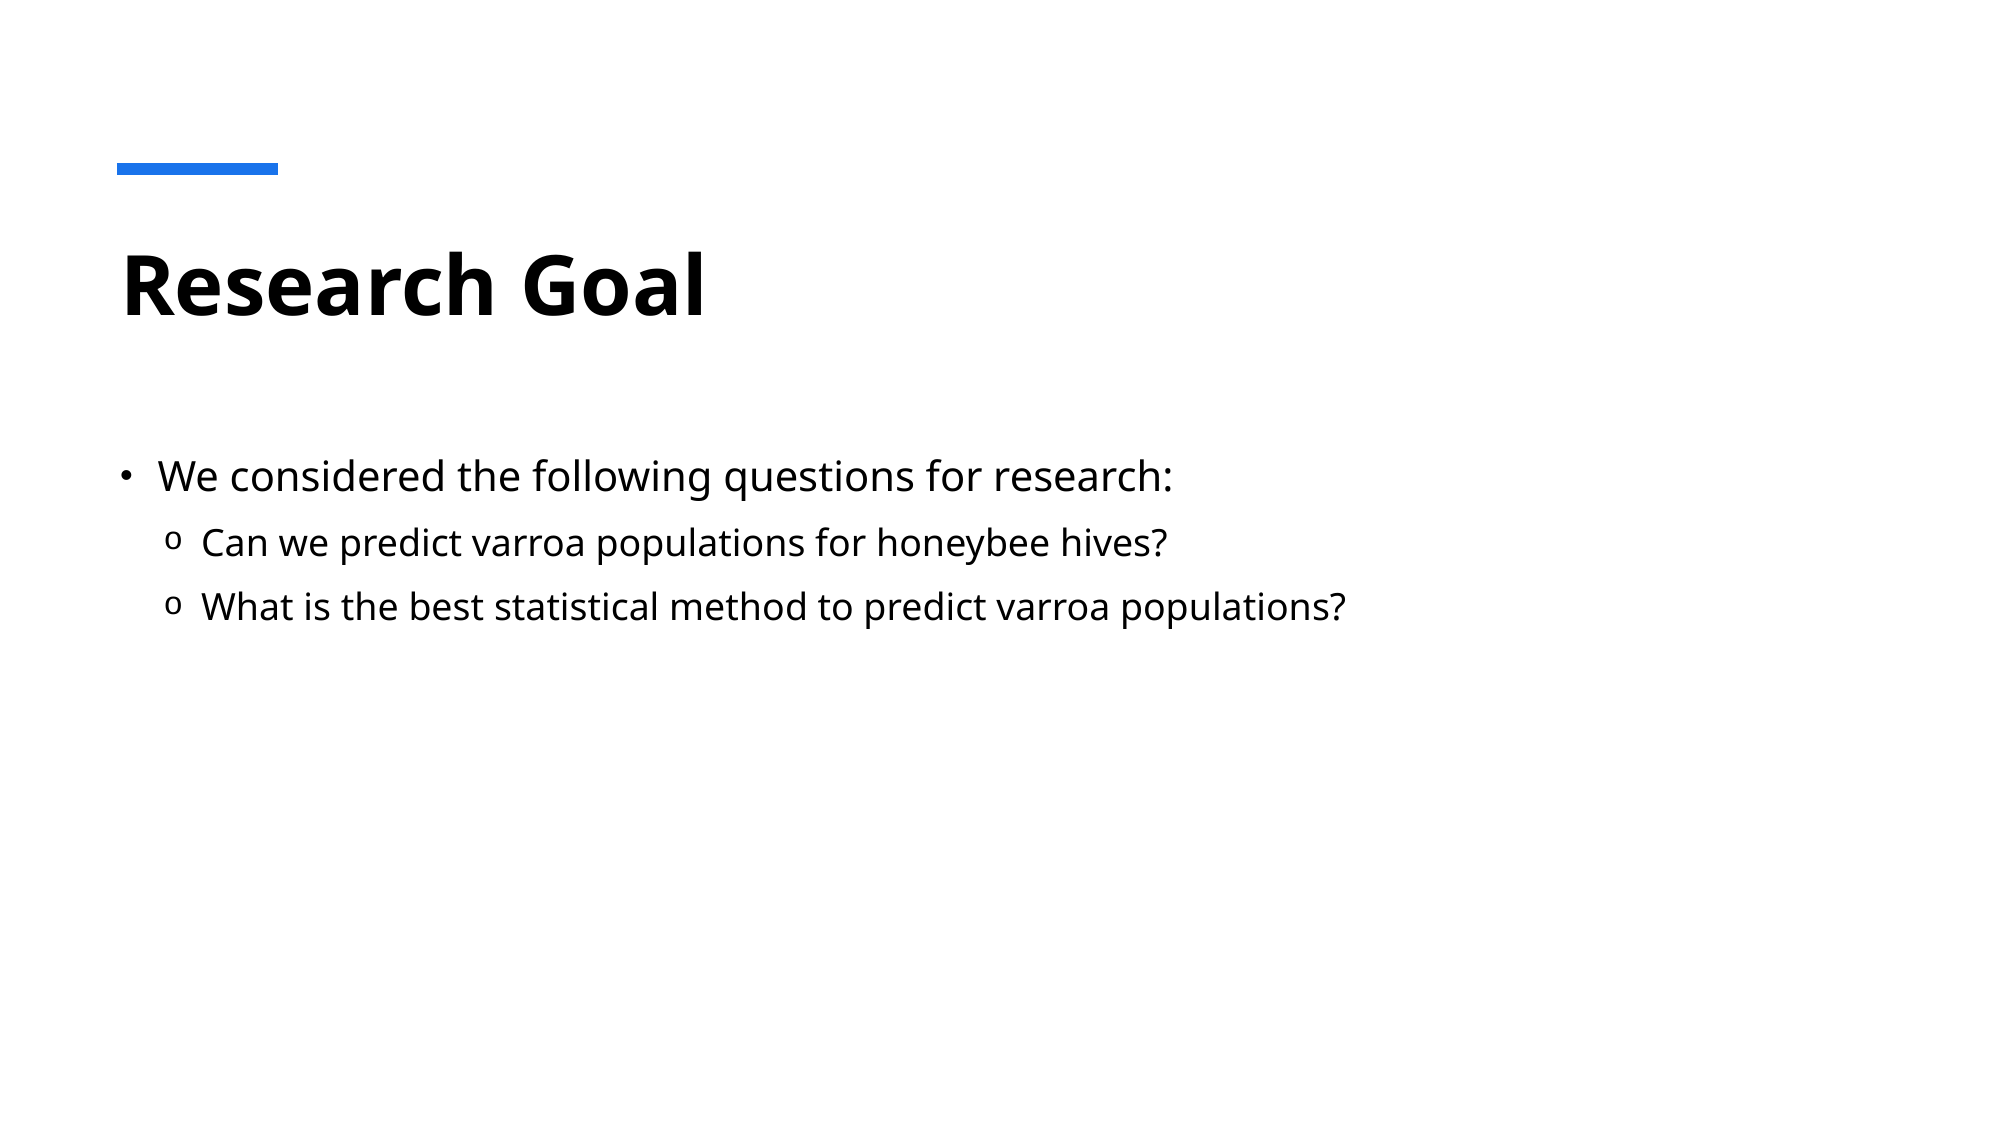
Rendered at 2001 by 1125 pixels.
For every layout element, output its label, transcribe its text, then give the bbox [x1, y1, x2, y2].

title Research Goal [105, 224, 1892, 405]
list We considered the following questions for research: Can we predict varroa populations for honeybee hives? What is the best statistical method to predict varroa populations? [105, 431, 1892, 1017]
